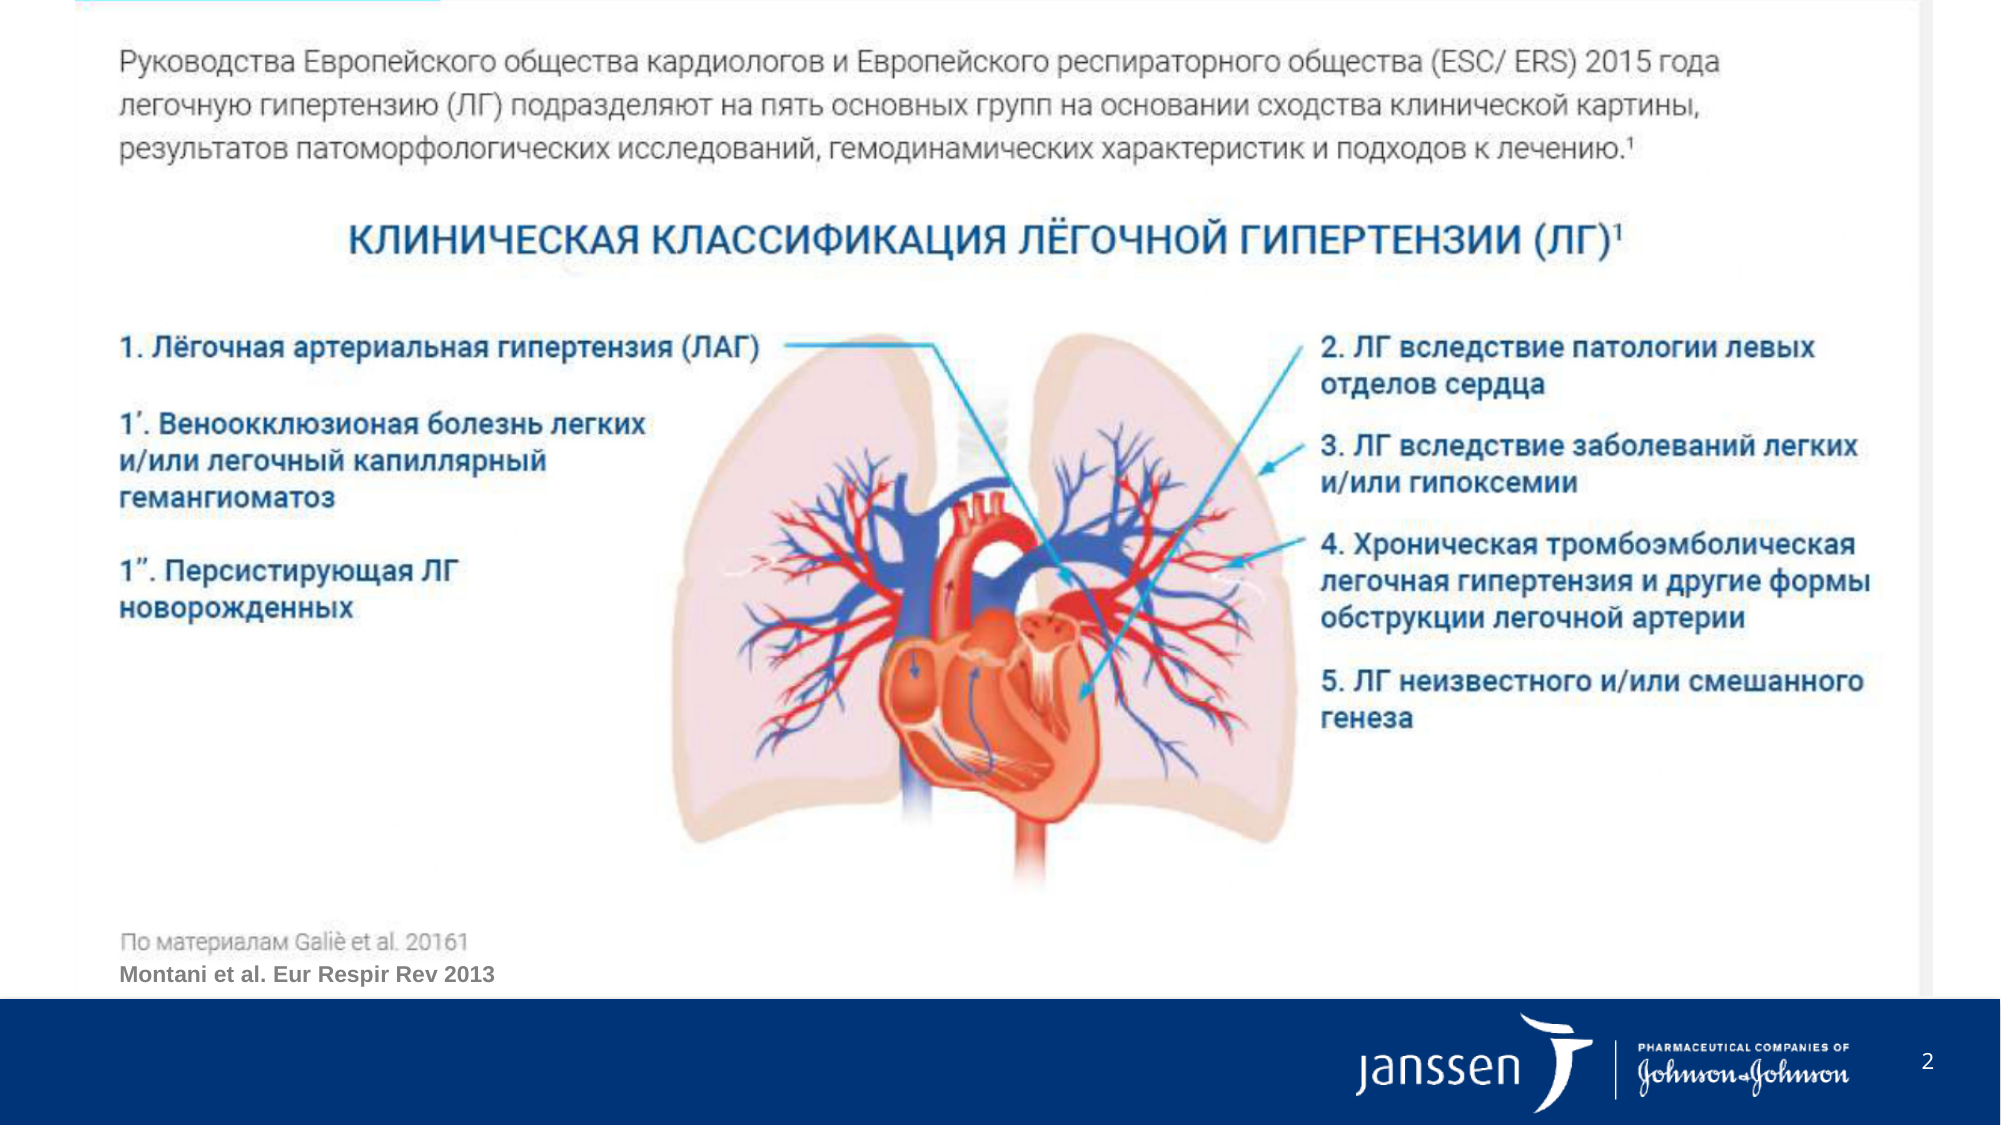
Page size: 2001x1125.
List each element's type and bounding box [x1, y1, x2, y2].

picture [1316, 1004, 1890, 1120]
picture [74, 0, 1933, 996]
